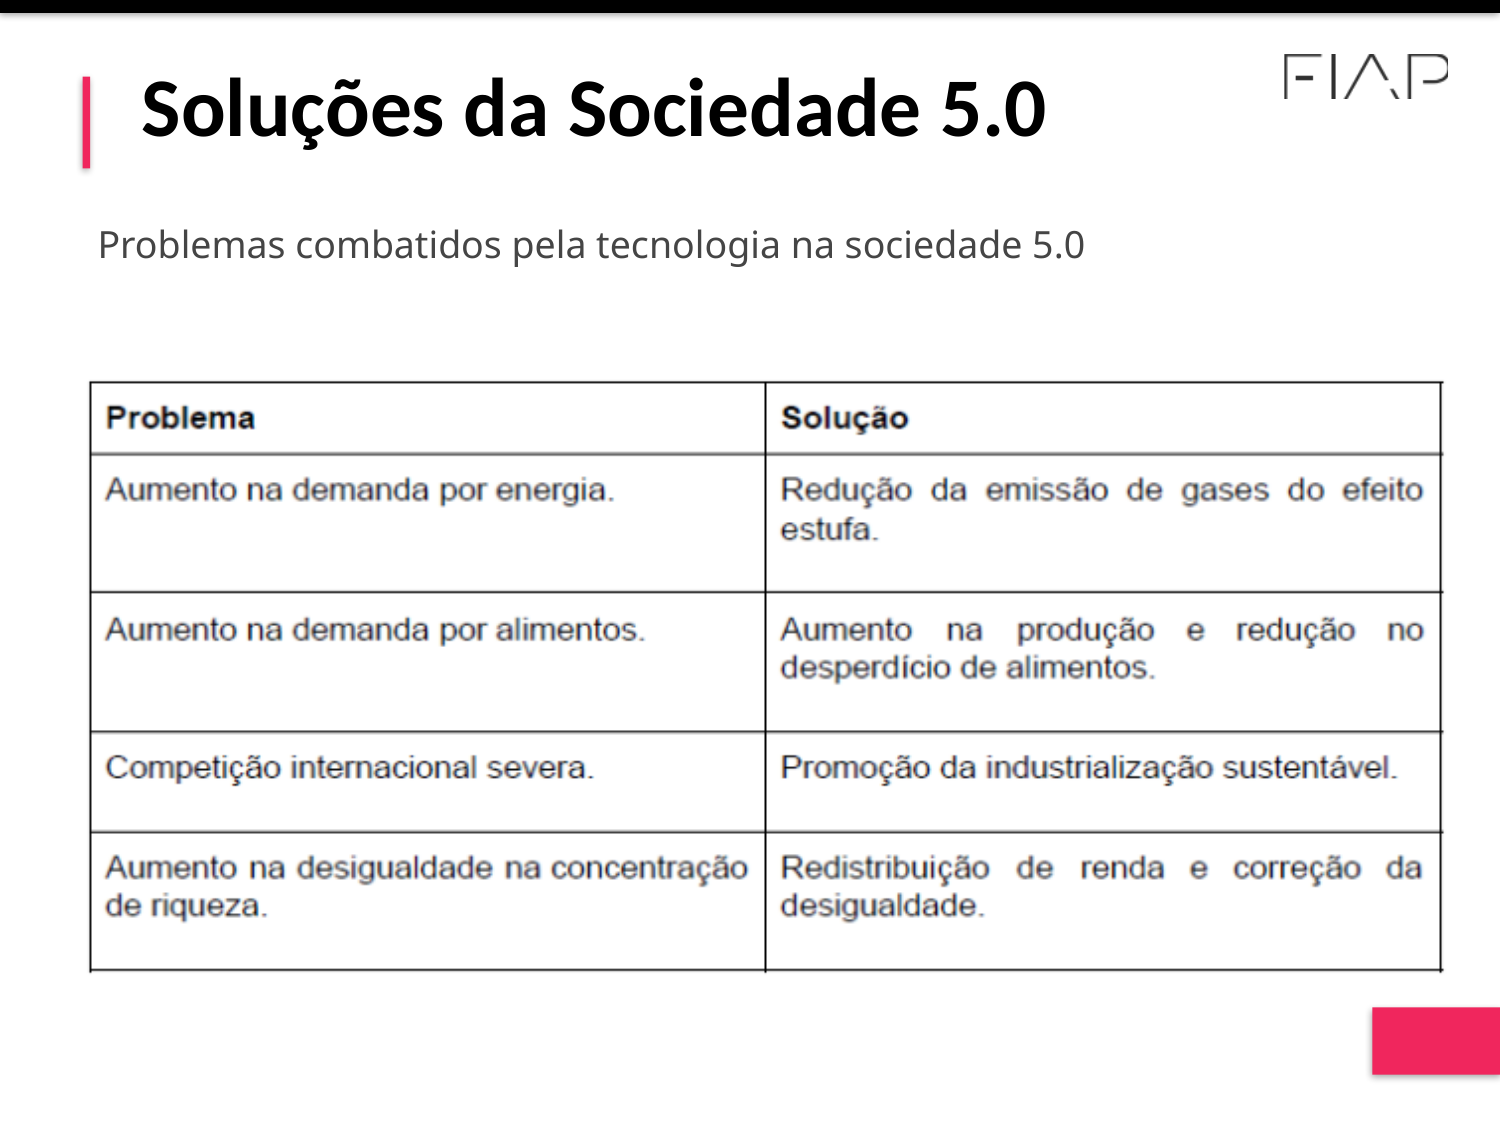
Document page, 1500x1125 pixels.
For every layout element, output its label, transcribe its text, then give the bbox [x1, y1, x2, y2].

text_box Problemas combatidos pela tecnologia na sociedade 5.0 [82, 213, 1373, 274]
picture [1283, 53, 1449, 99]
text_box [1372, 1007, 1500, 1075]
text_box [0, 0, 1500, 14]
picture [82, 377, 1449, 977]
text_box Soluções da Sociedade 5.0 [126, 45, 1248, 161]
text_box [82, 76, 91, 169]
